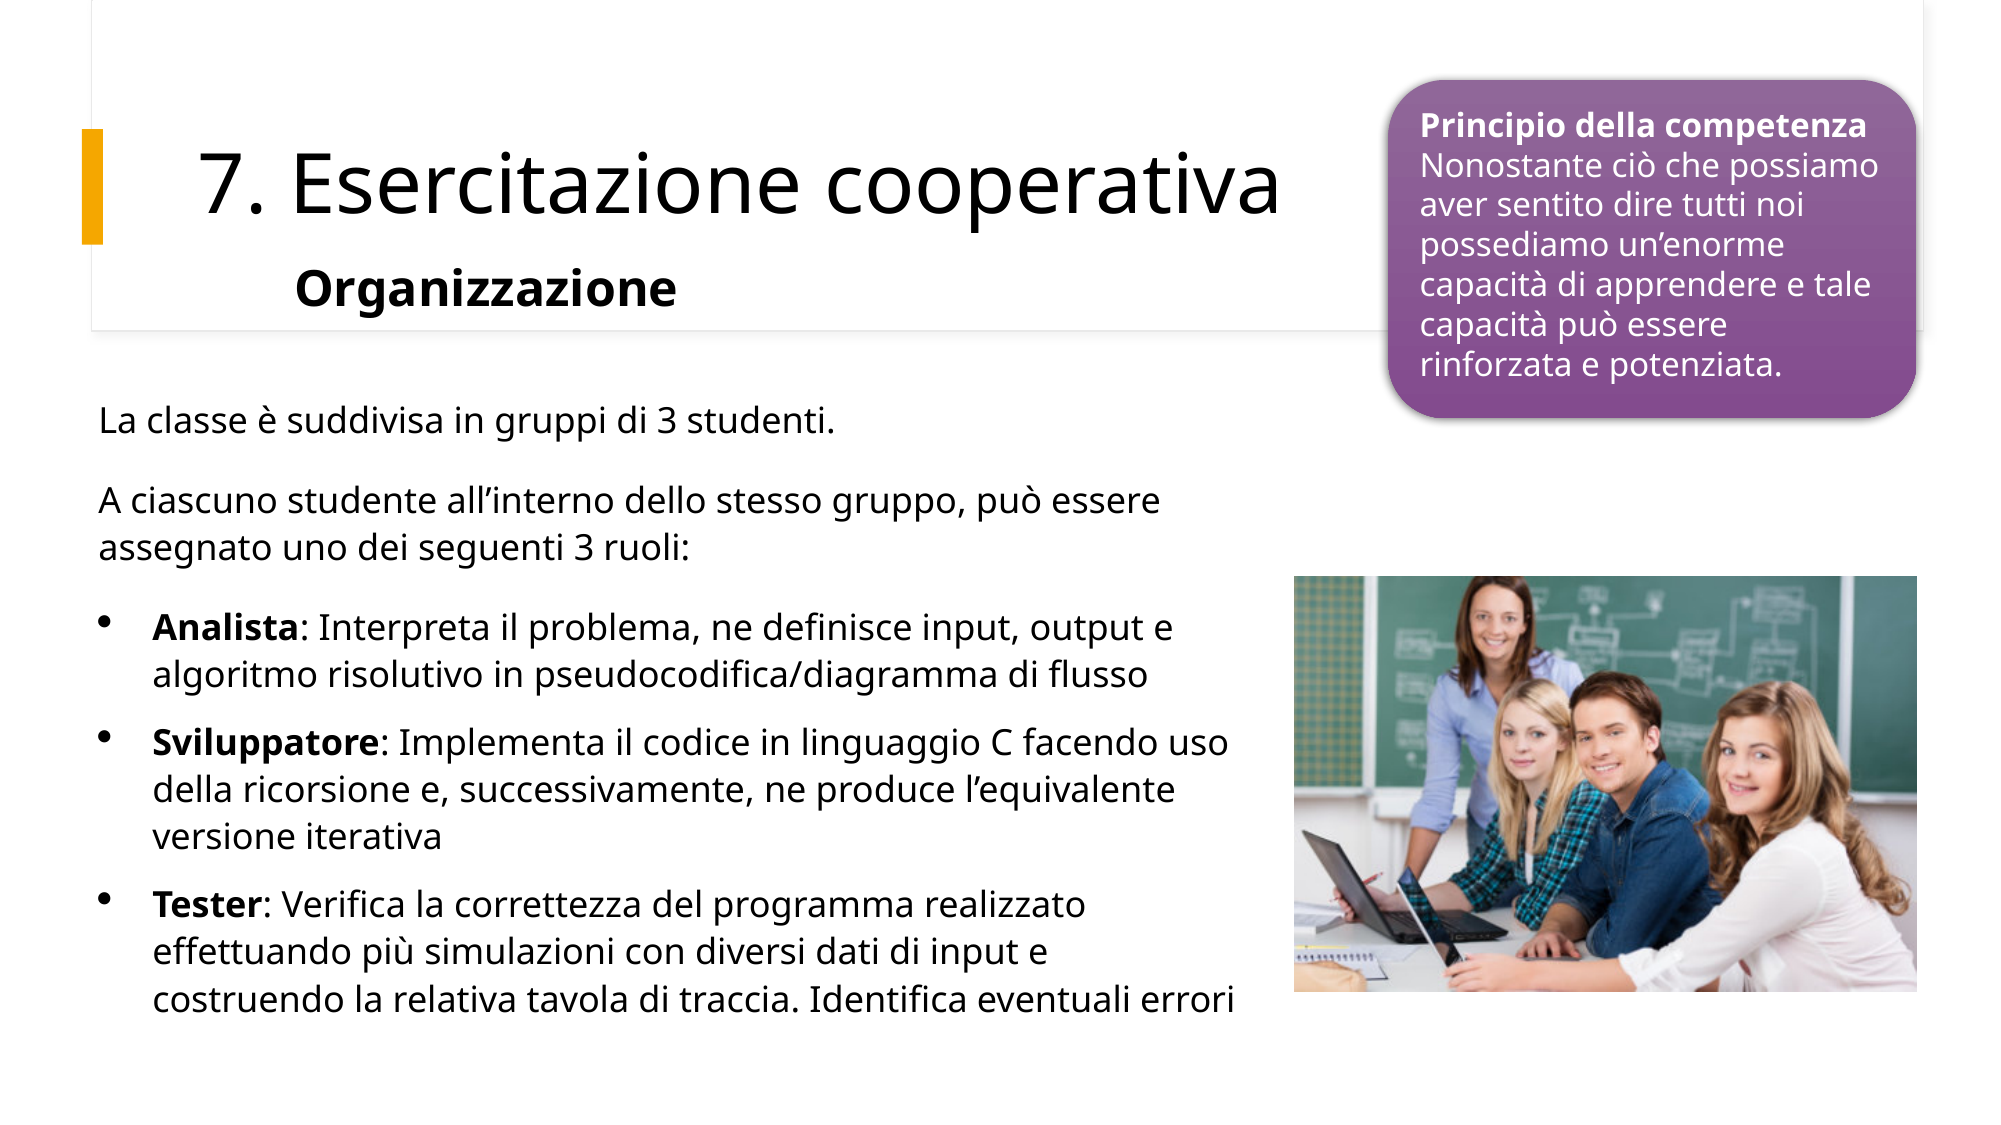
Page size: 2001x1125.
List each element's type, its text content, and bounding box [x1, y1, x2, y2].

list La classe è suddivisa in gruppi di 3 studenti. A ciascuno studente all’interno dello stesso gruppo, può essere assegnato uno dei seguenti 3 ruoli: Analista: Interpreta il problema, ne definisce input, output e algoritmo risolutivo in pseudocodifica/diagramma di flusso Sviluppatore: Implementa il codice in linguaggio C facendo uso della ricorsione e, successivamente, ne produce l’equivalente versione iterativa Tester: Verifica la correttezza del programma realizzato effettuando più simulazioni con diversi dati di input e costruendo la relativa tavola di traccia. Identifica eventuali errori [83, 386, 1260, 1080]
title 7. Esercitazione cooperativa [183, 90, 1402, 284]
picture [1294, 576, 1917, 992]
text_box Organizzazione [279, 248, 1362, 324]
text_box Principio della competenza Nonostante ciò che possiamo aver sentito dire tutti noi possediamo un’enorme capacità di apprendere e tale capacità può essere rinforzata e potenziata. [1388, 79, 1917, 419]
